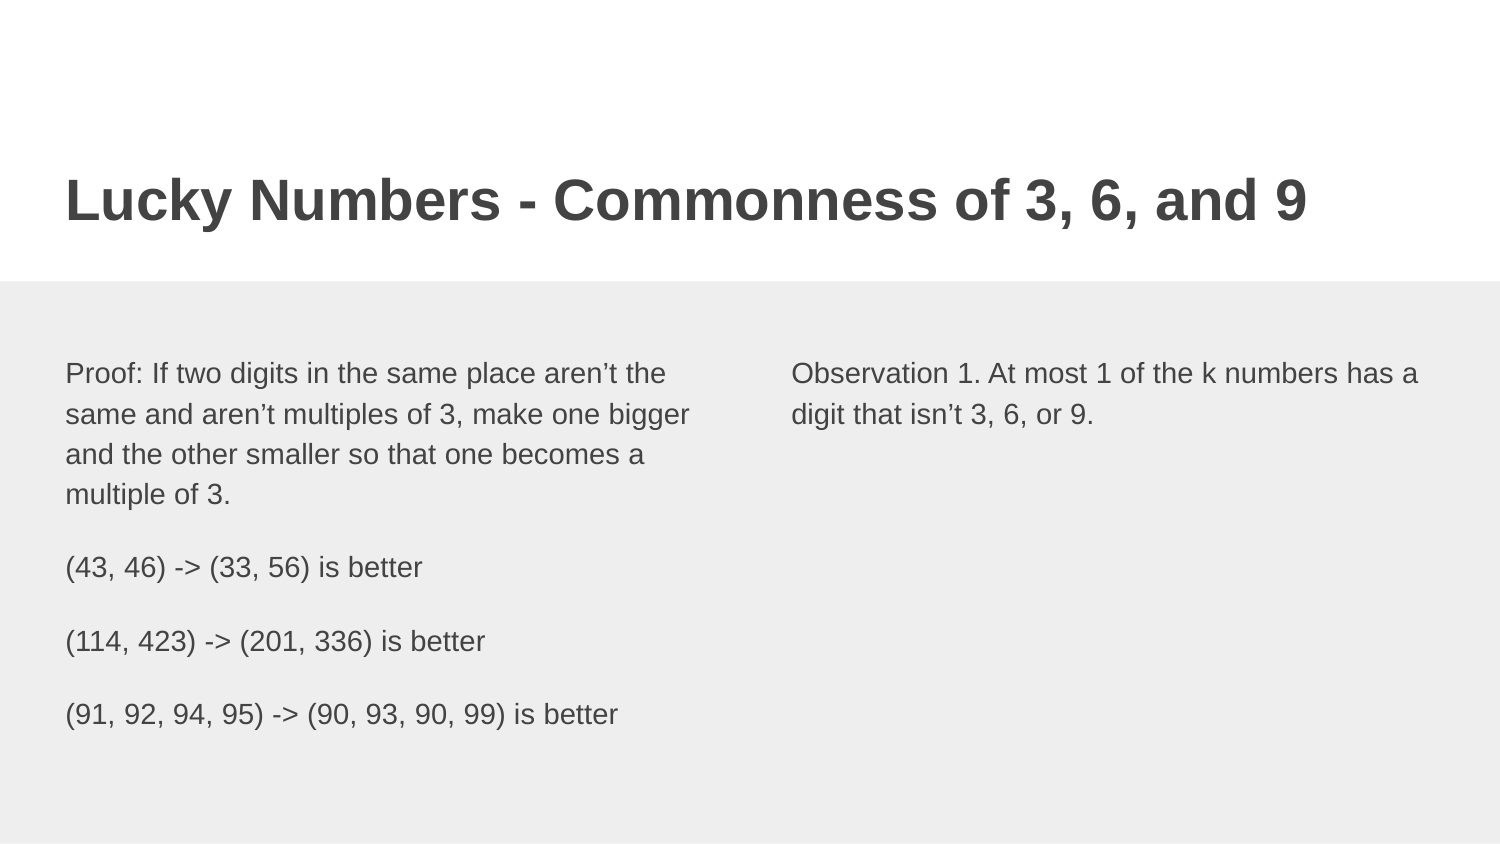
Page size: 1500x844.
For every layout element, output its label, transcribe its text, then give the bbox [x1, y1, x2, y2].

list Proof: If two digits in the same place aren’t the same and aren’t multiples of 3, make one bigger and the other smaller so that one becomes a multiple of 3. (43, 46) -> (33, 56) is better (114, 423) -> (201, 336) is better (91, 92, 94, 95) -> (90, 93, 90, 99) is better [50, 334, 724, 750]
title Lucky Numbers - Commonness of 3, 6, and 9 [50, 82, 1453, 248]
list Observation 1. At most 1 of the k numbers has a digit that isn’t 3, 6, or 9. [776, 334, 1450, 750]
